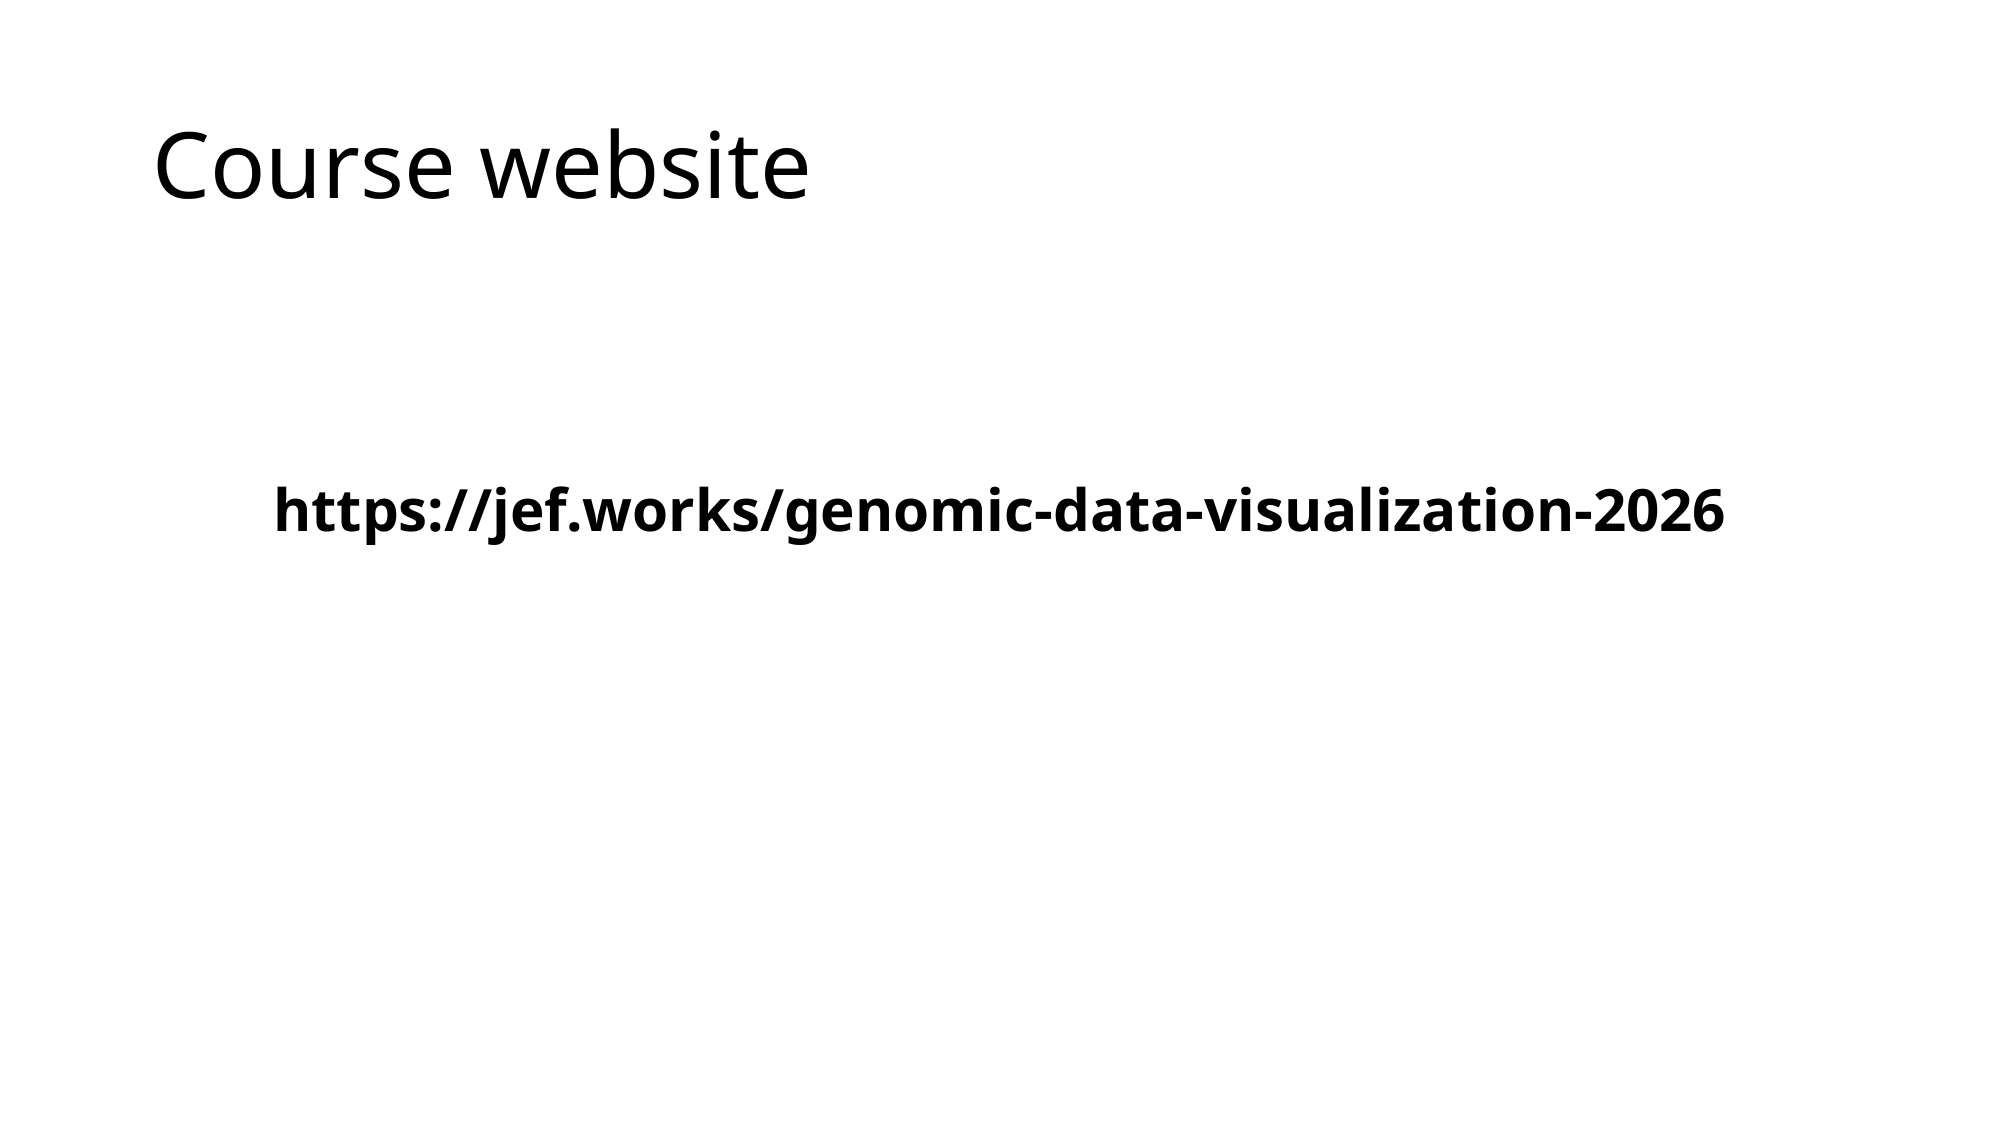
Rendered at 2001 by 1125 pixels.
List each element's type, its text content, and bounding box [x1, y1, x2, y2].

list https://jef.works/genomic-data-visualization-2026 [137, 299, 1863, 1014]
title Course website [137, 59, 1863, 278]
